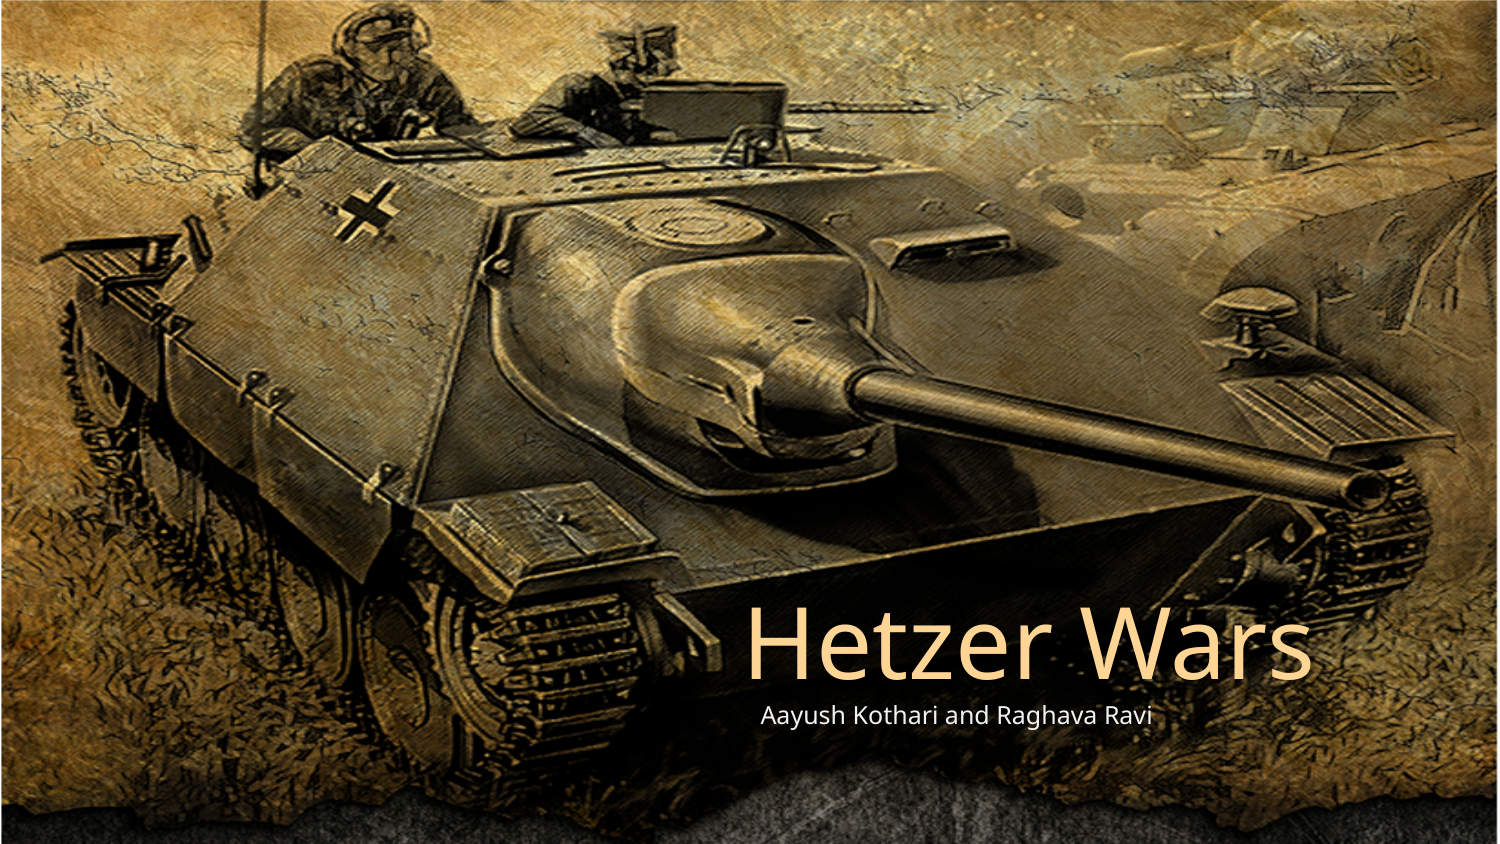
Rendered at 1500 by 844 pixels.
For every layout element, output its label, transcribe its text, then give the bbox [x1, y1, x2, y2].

title Hetzer Wars [727, 588, 1475, 715]
picture [0, 0, 1500, 844]
subtitle Aayush Kothari and Raghava Ravi [745, 684, 1351, 766]
